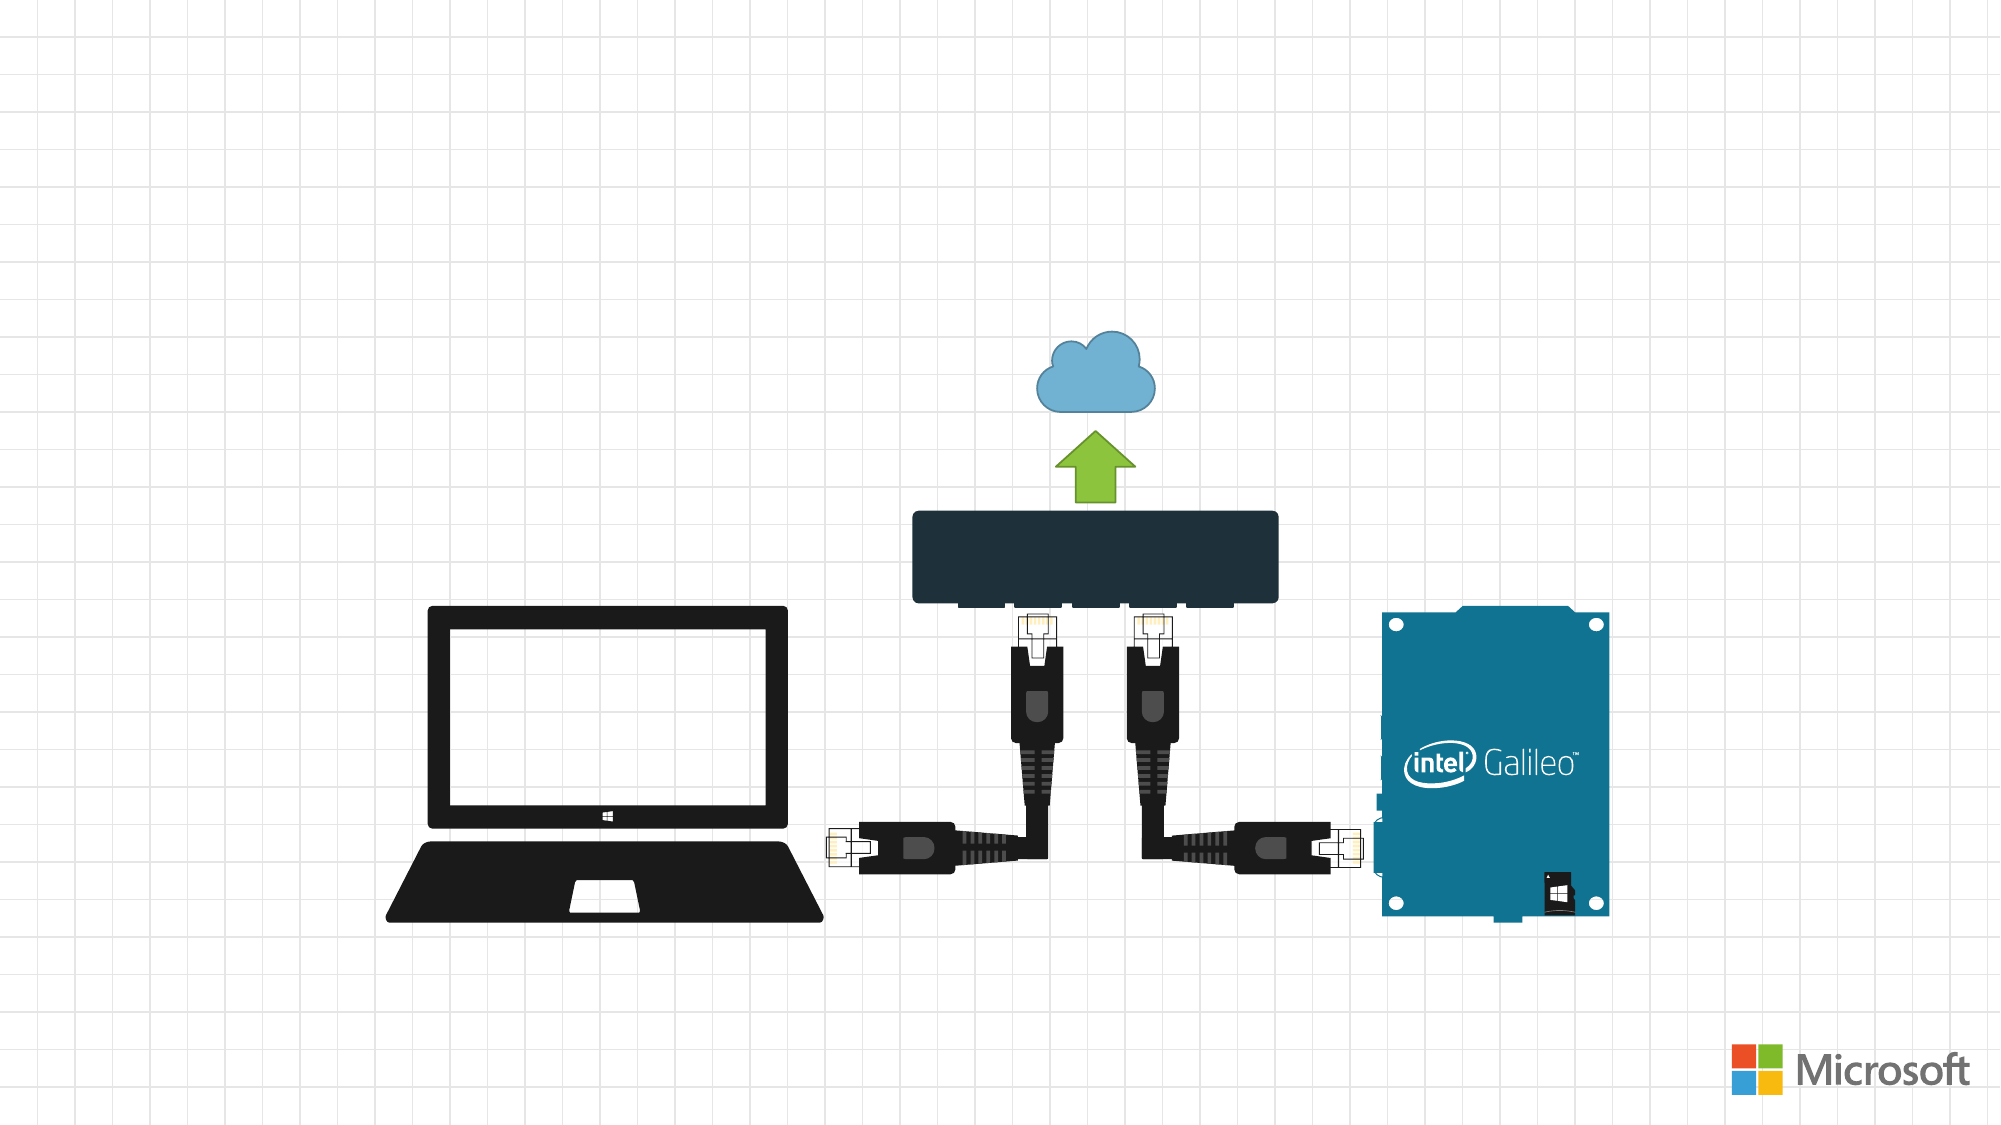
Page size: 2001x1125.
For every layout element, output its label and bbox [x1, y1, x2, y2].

text_box [1537, 877, 1582, 910]
text_box [1403, 740, 1579, 789]
text_box [914, 709, 1029, 763]
text_box [825, 821, 1049, 875]
text_box [913, 511, 1279, 608]
text_box [1055, 430, 1137, 504]
text_box [1373, 605, 1610, 923]
text_box [1029, 709, 1276, 763]
text_box [1141, 821, 1365, 875]
text_box [1036, 330, 1156, 413]
text_box [426, 604, 789, 830]
text_box [384, 840, 825, 924]
